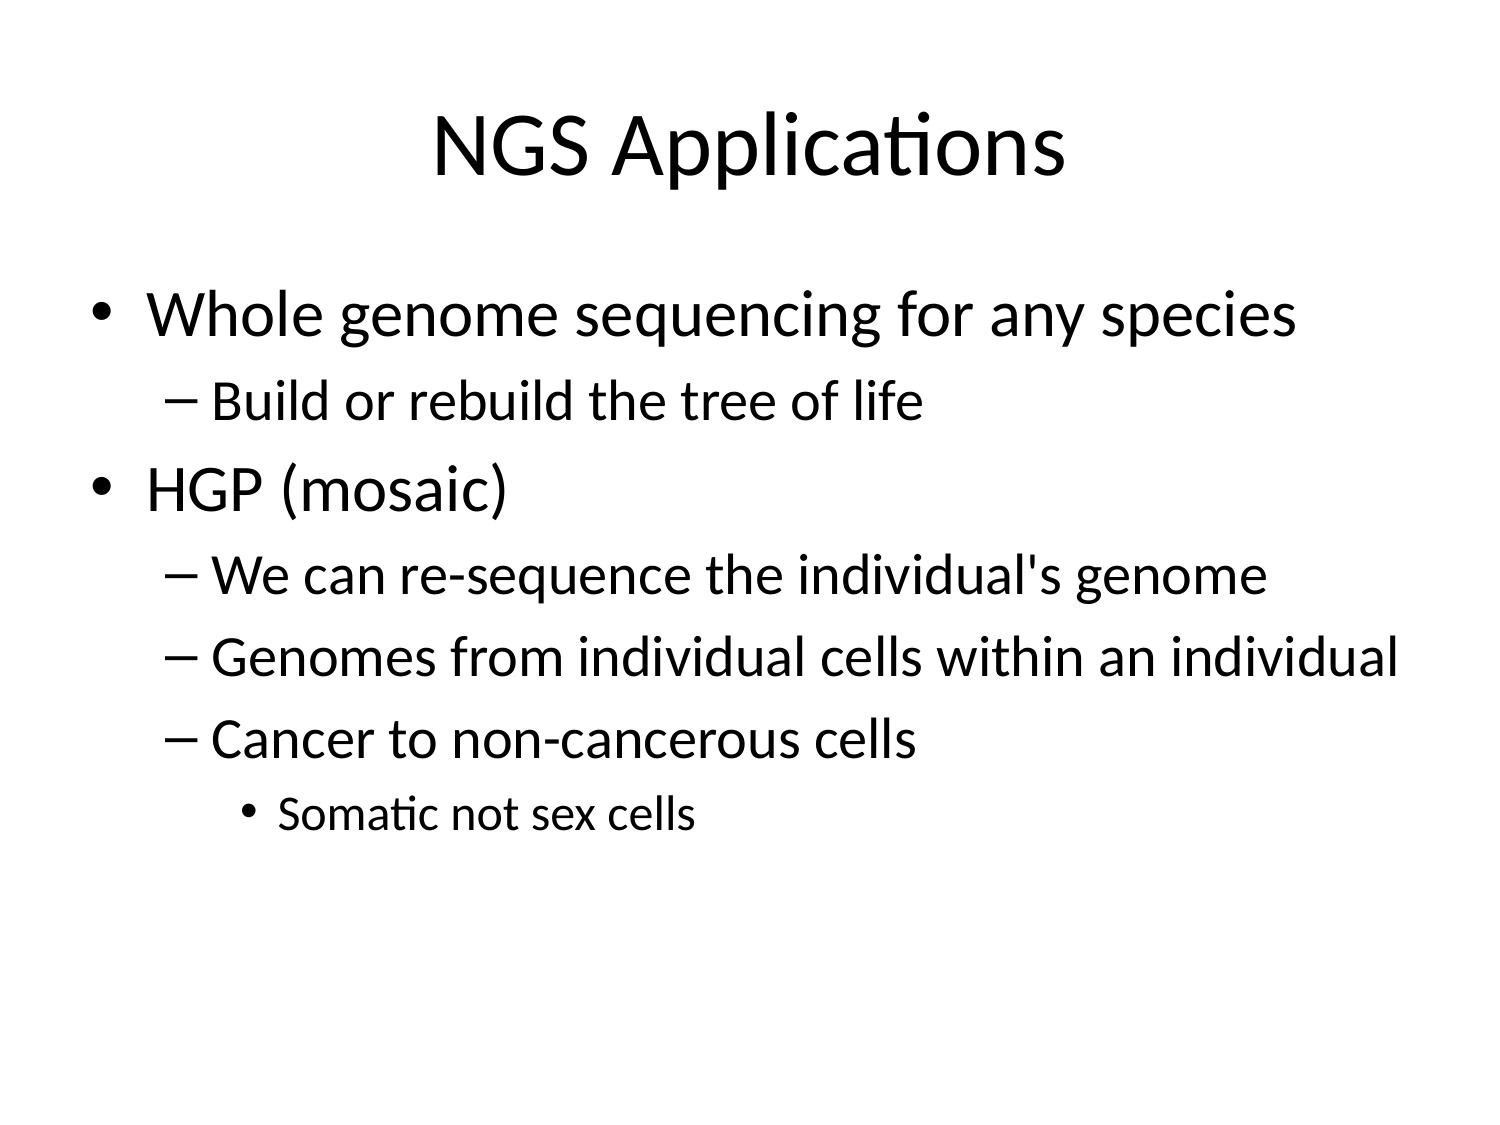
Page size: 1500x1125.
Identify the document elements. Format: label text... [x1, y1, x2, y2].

title NGS Applications [75, 45, 1425, 233]
list Whole genome sequencing for any species Build or rebuild the tree of life HGP (mosaic) We can re-sequence the individual's genome Genomes from individual cells within an individual Cancer to non-cancerous cells Somatic not sex cells [75, 262, 1425, 1005]
